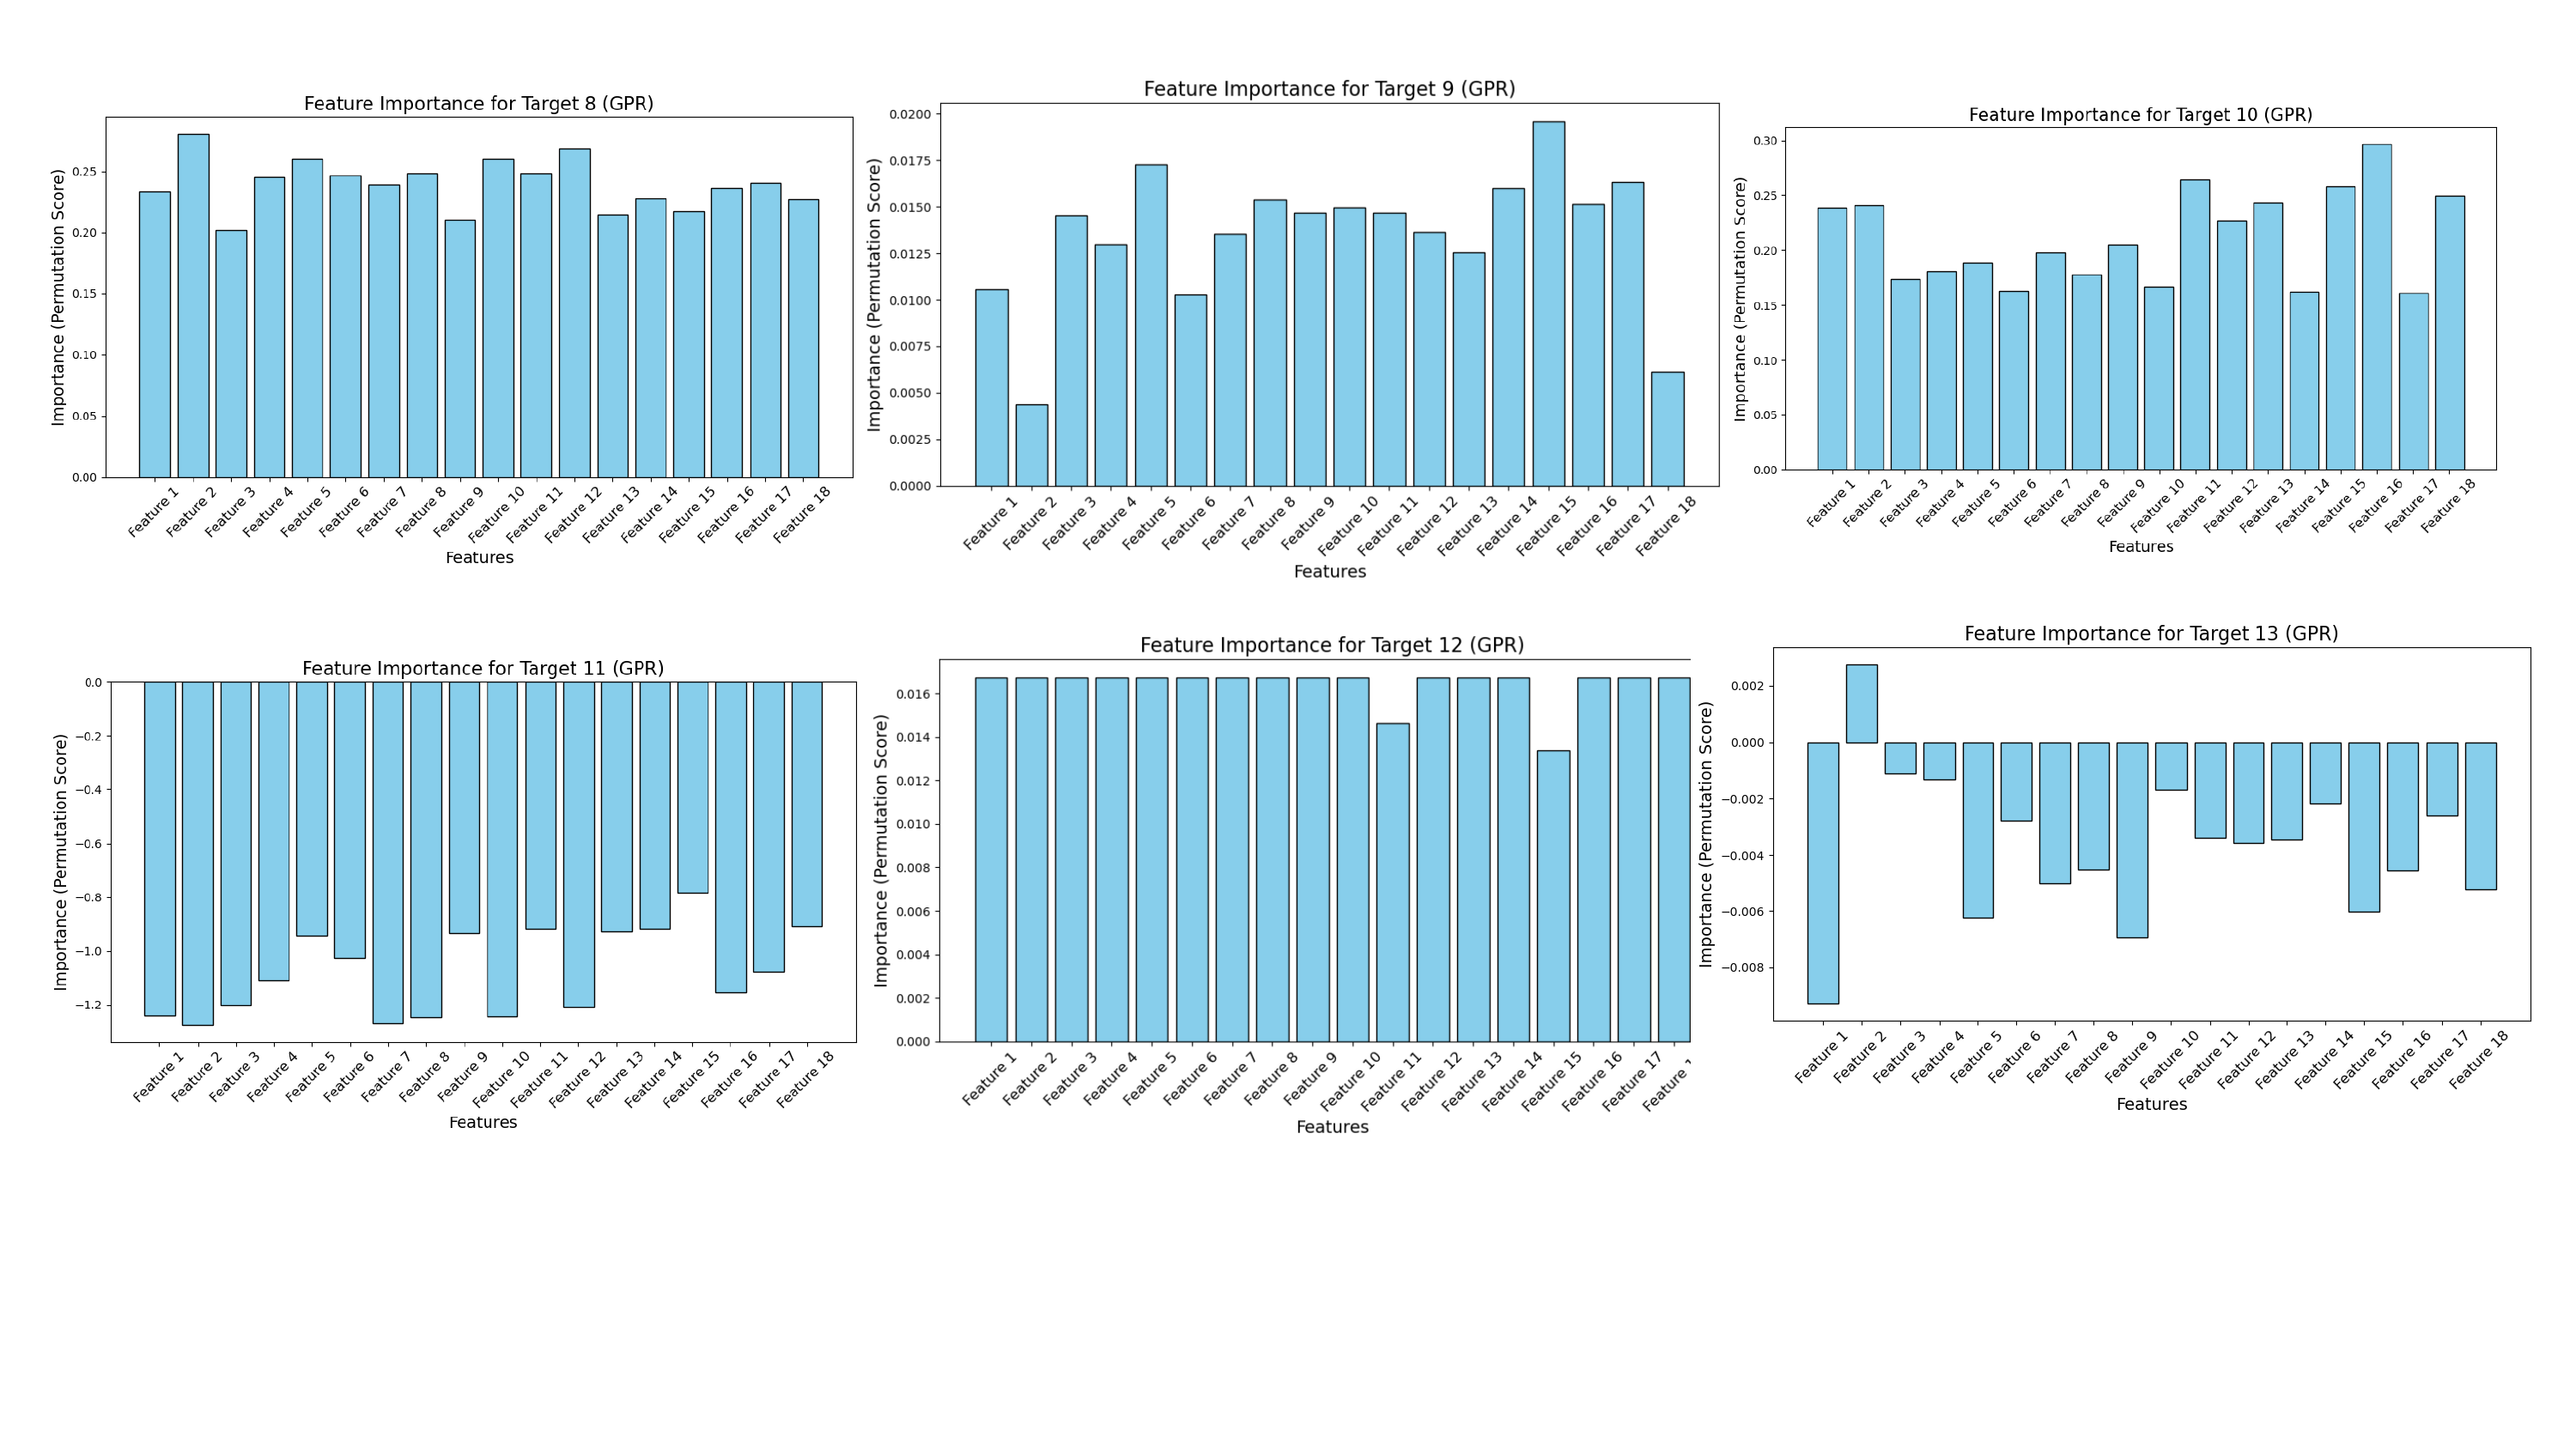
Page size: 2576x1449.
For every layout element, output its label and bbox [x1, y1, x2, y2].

picture [46, 651, 863, 1139]
picture [42, 71, 2504, 590]
picture [866, 615, 2539, 1146]
